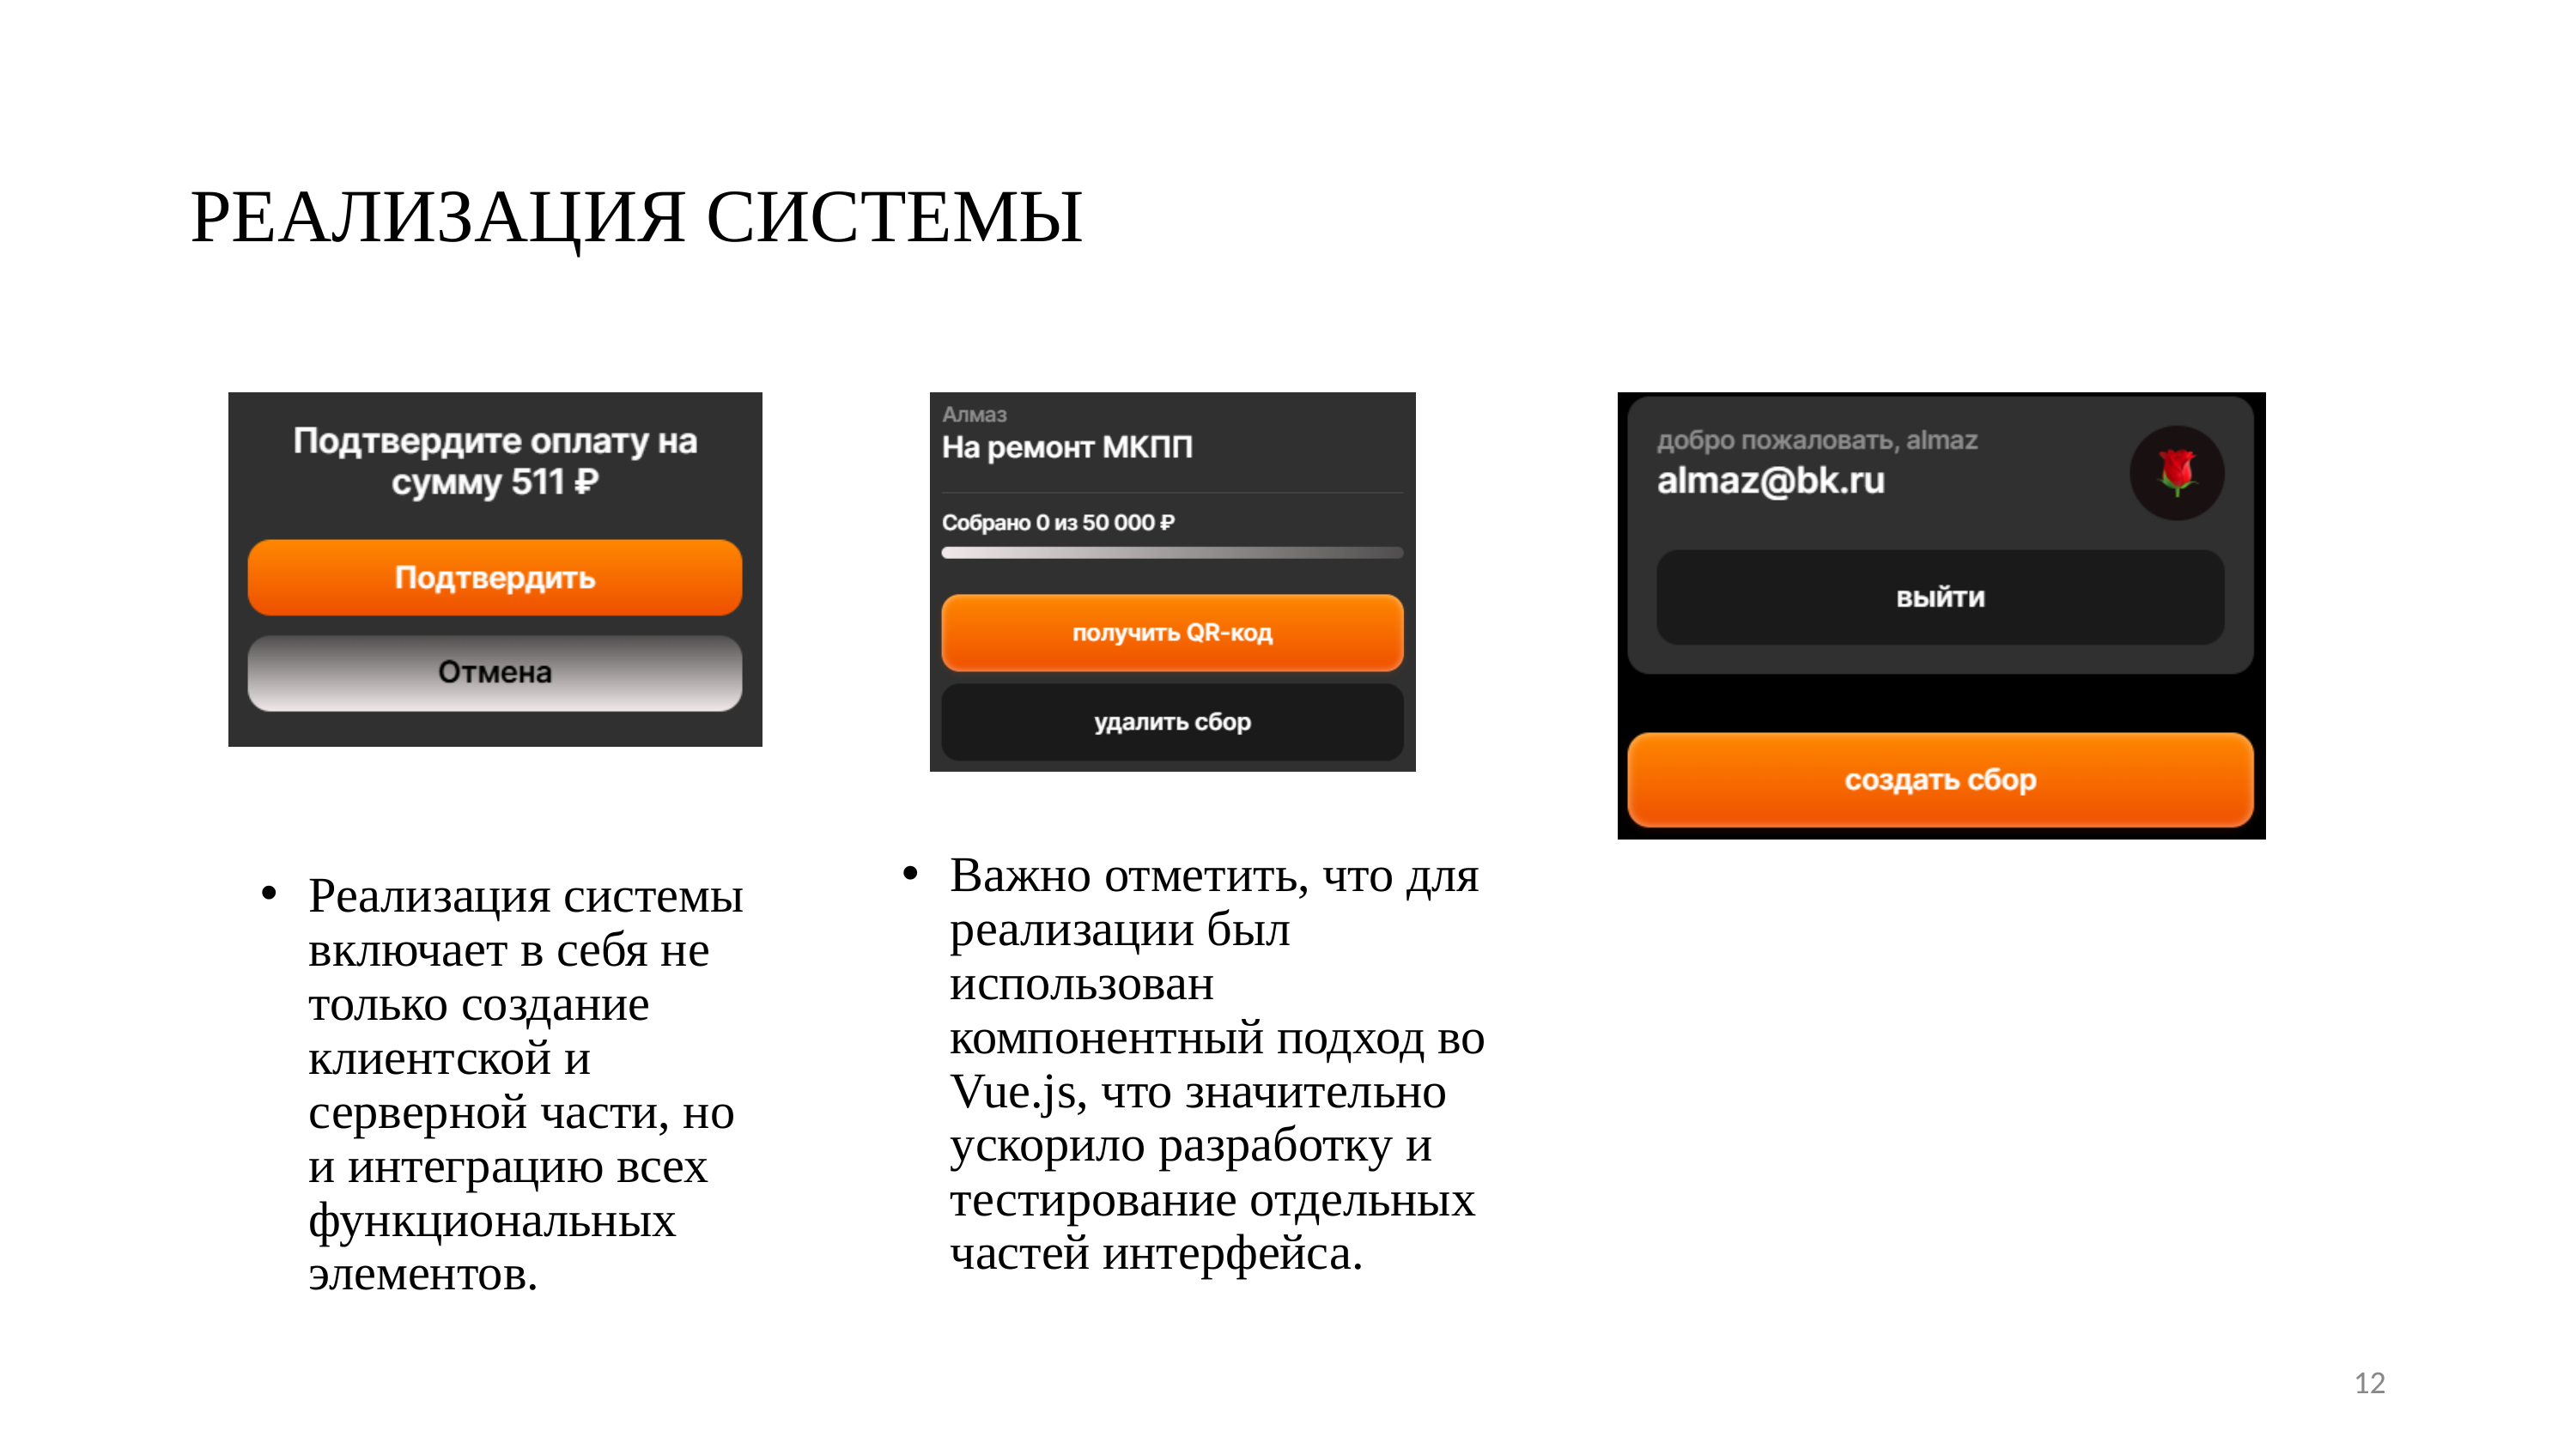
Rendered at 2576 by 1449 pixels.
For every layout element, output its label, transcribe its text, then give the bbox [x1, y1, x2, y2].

picture [228, 392, 762, 748]
picture [930, 392, 1417, 772]
slide_number 12 [1819, 1343, 2399, 1420]
title РЕАЛИЗАЦИЯ СИСТЕМЫ [177, 76, 2399, 357]
text_box Важно отметить, что для реализации был использован компонентный подход во Vue.js, что значительно ускорило разработку и тестирование отдельных частей интерфейса. [872, 841, 1522, 1356]
list Реализация системы включает в себя не только создание клиентской и серверной части, но и интеграцию всех функциональных элементов. [231, 862, 764, 1302]
picture [1617, 392, 2266, 840]
